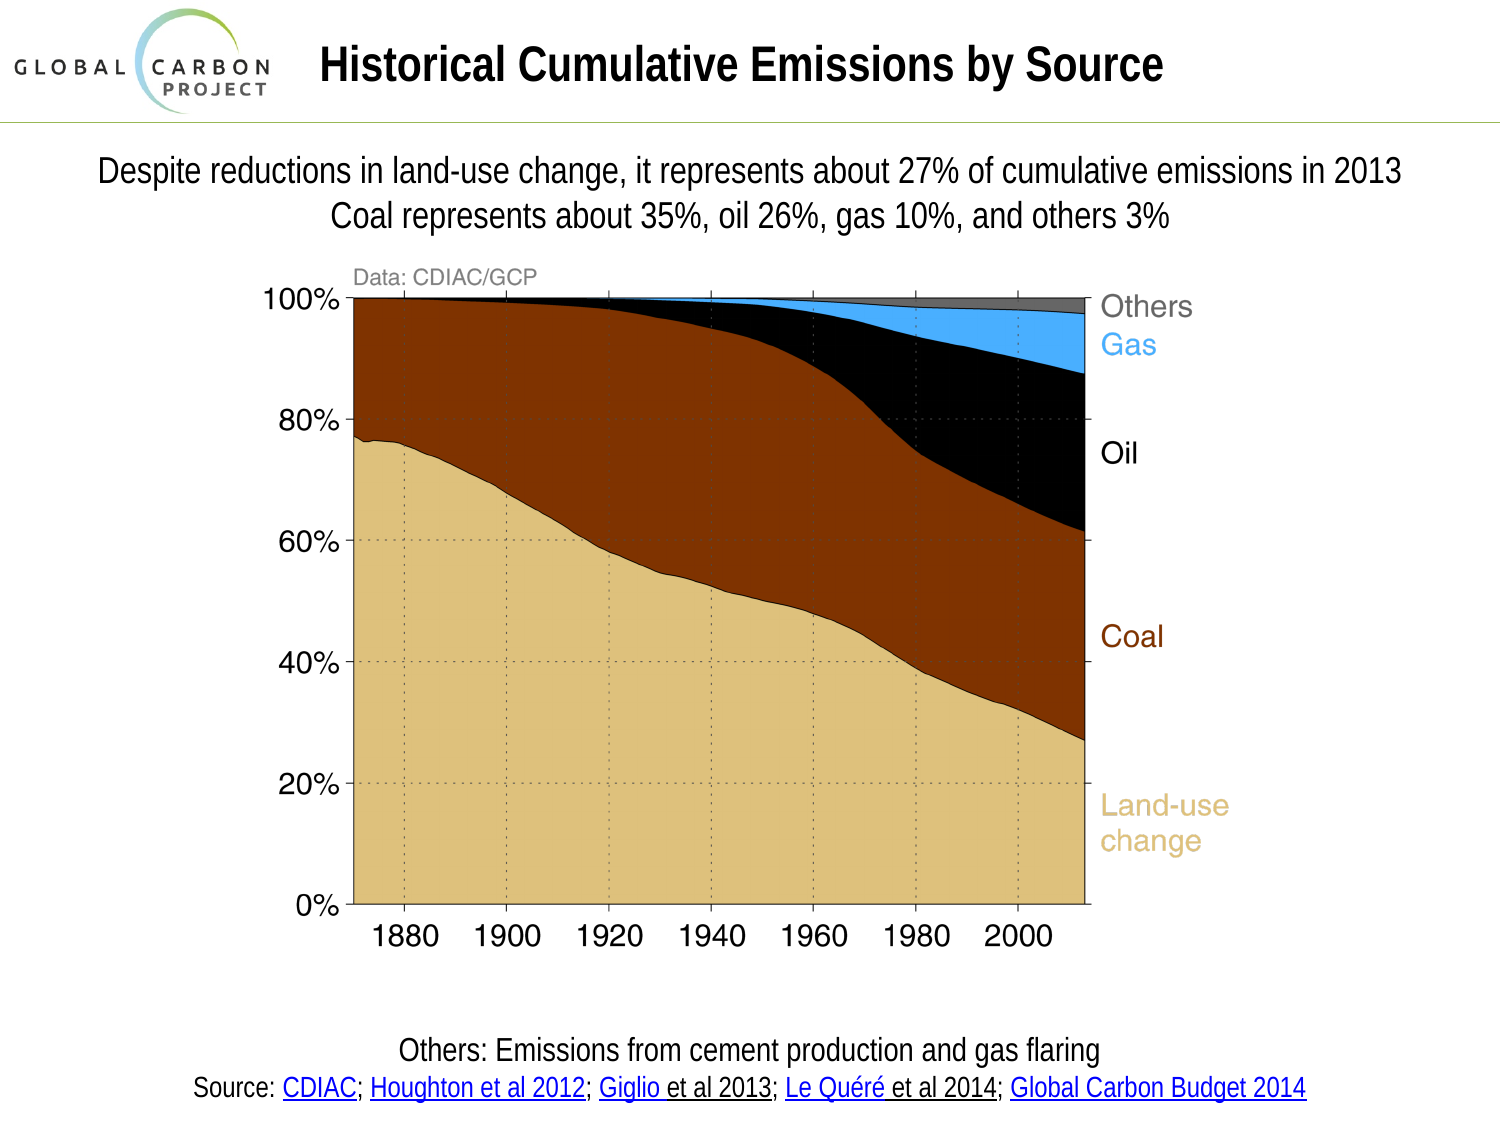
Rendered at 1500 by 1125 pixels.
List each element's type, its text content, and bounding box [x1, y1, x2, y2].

title Historical Cumulative Emissions by Source [304, 19, 1500, 103]
list Despite reductions in land-use change, it represents about 27% of cumulative emissions in 2013 Coal represents about 35%, oil 26%, gas 10%, and others 3% [70, 135, 1430, 248]
list Others: Emissions from cement production and gas flaring Source: CDIAC; Houghton et al 2012; Giglio et al 2013; Le Quéré et al 2014; Global Carbon Budget 2014 [31, 933, 1469, 1111]
picture [0, 0, 286, 122]
picture [88, 235, 1415, 1005]
